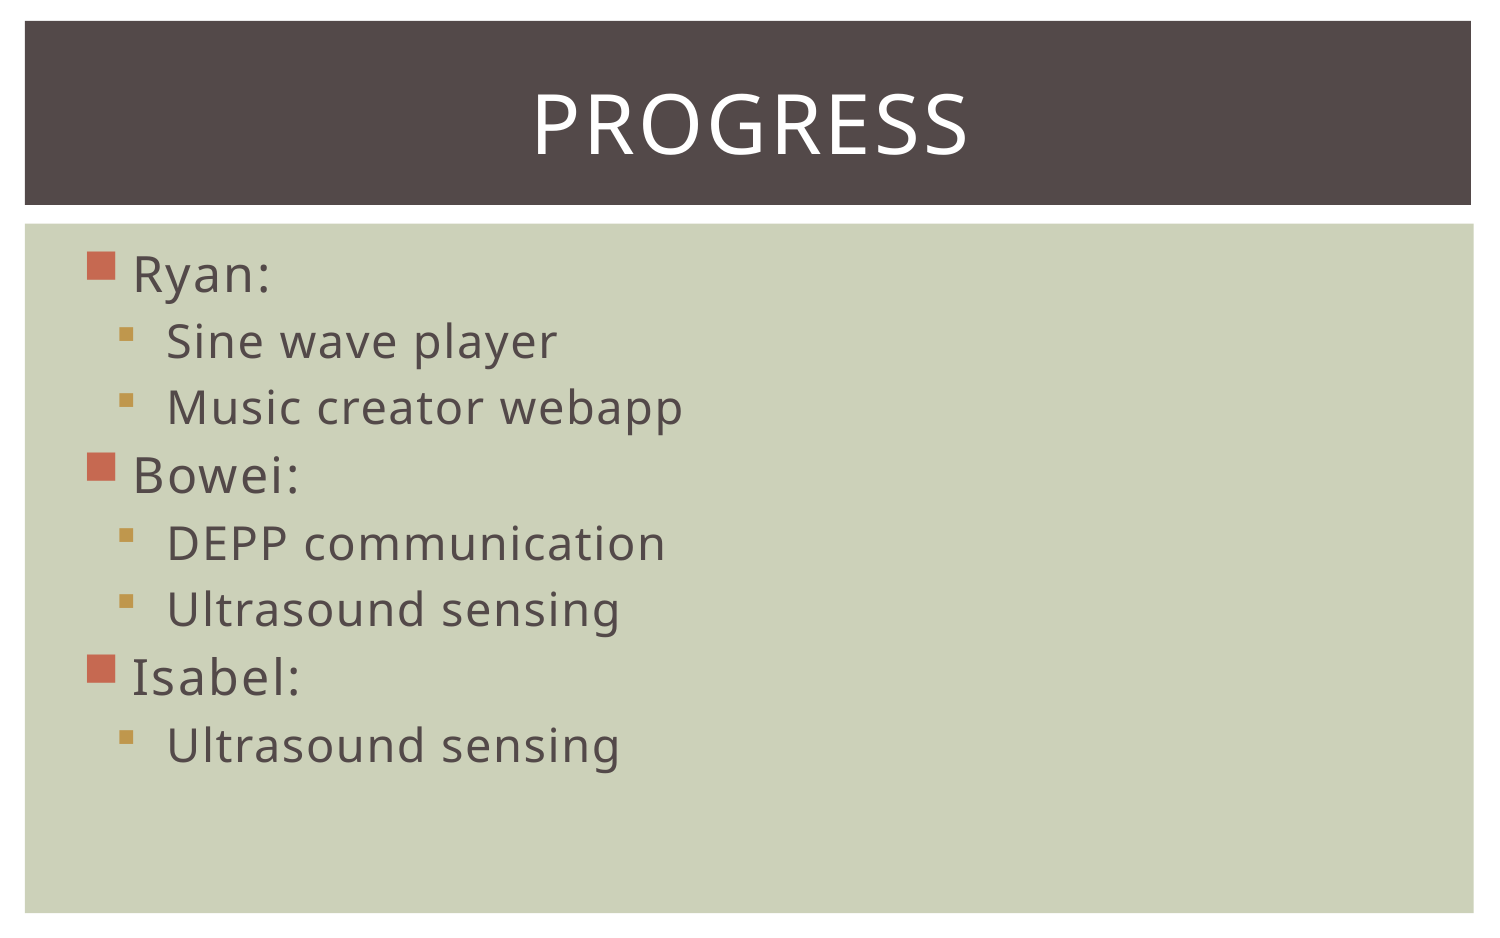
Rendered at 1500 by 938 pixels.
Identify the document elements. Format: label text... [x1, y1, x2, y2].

title Progress [62, 48, 1438, 193]
list Ryan: Sine wave player Music creator webapp Bowei: DEPP communication Ultrasound sensing Isabel: Ultrasound sensing [62, 234, 1442, 892]
